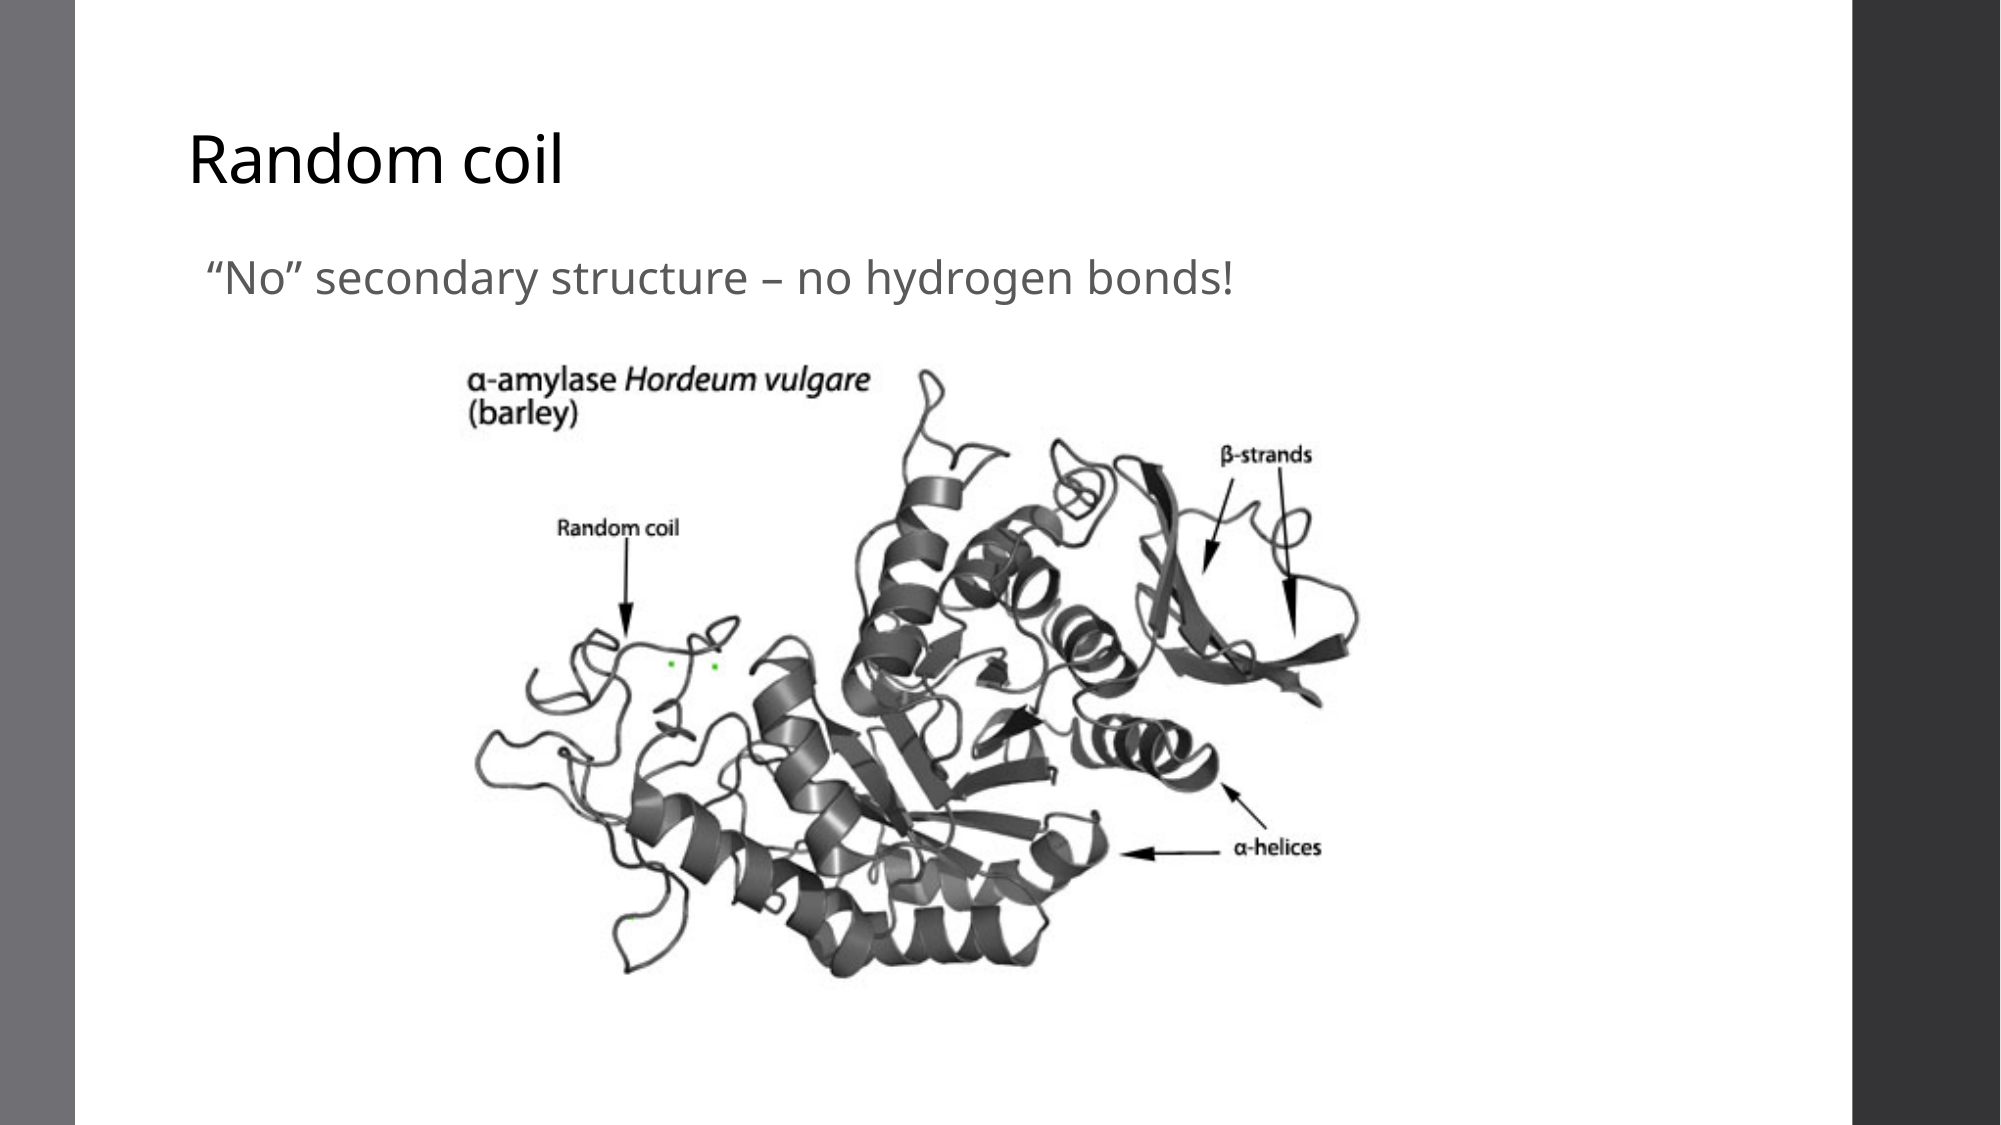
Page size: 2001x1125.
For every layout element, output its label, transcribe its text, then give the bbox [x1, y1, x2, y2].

title Random coil [172, 64, 1363, 205]
list “No” secondary structure – no hydrogen bonds! [191, 245, 1486, 492]
picture [444, 347, 1404, 1014]
